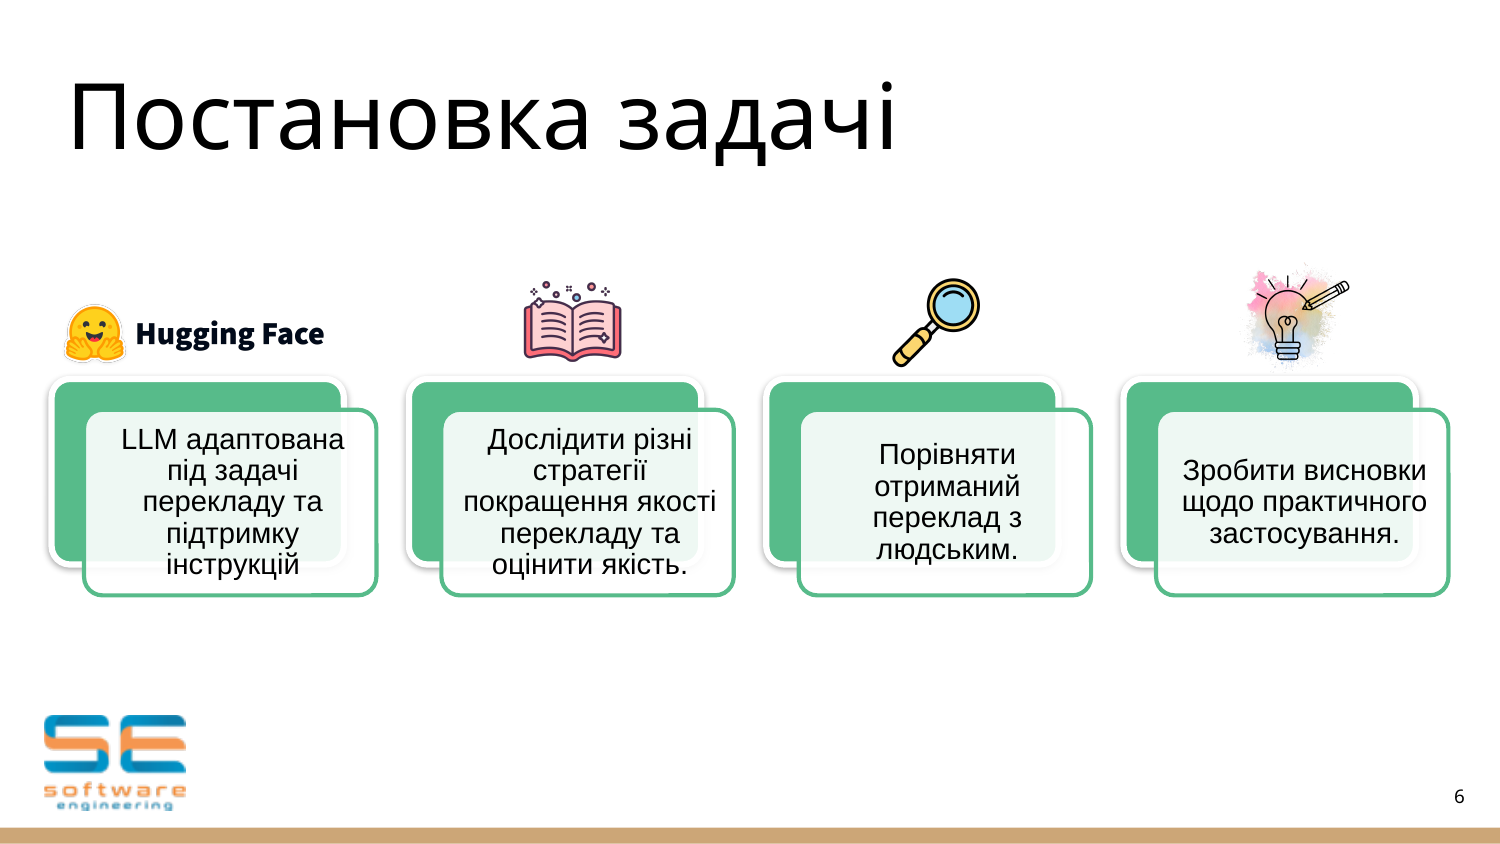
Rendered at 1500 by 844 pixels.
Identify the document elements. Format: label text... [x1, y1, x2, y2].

picture [522, 272, 624, 373]
picture [885, 272, 987, 373]
picture [43, 714, 186, 811]
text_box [50, 219, 1450, 756]
title Постановка задачі [51, 51, 1449, 189]
picture [1194, 262, 1391, 373]
slide_number 6 [1389, 764, 1480, 830]
picture [50, 295, 340, 373]
